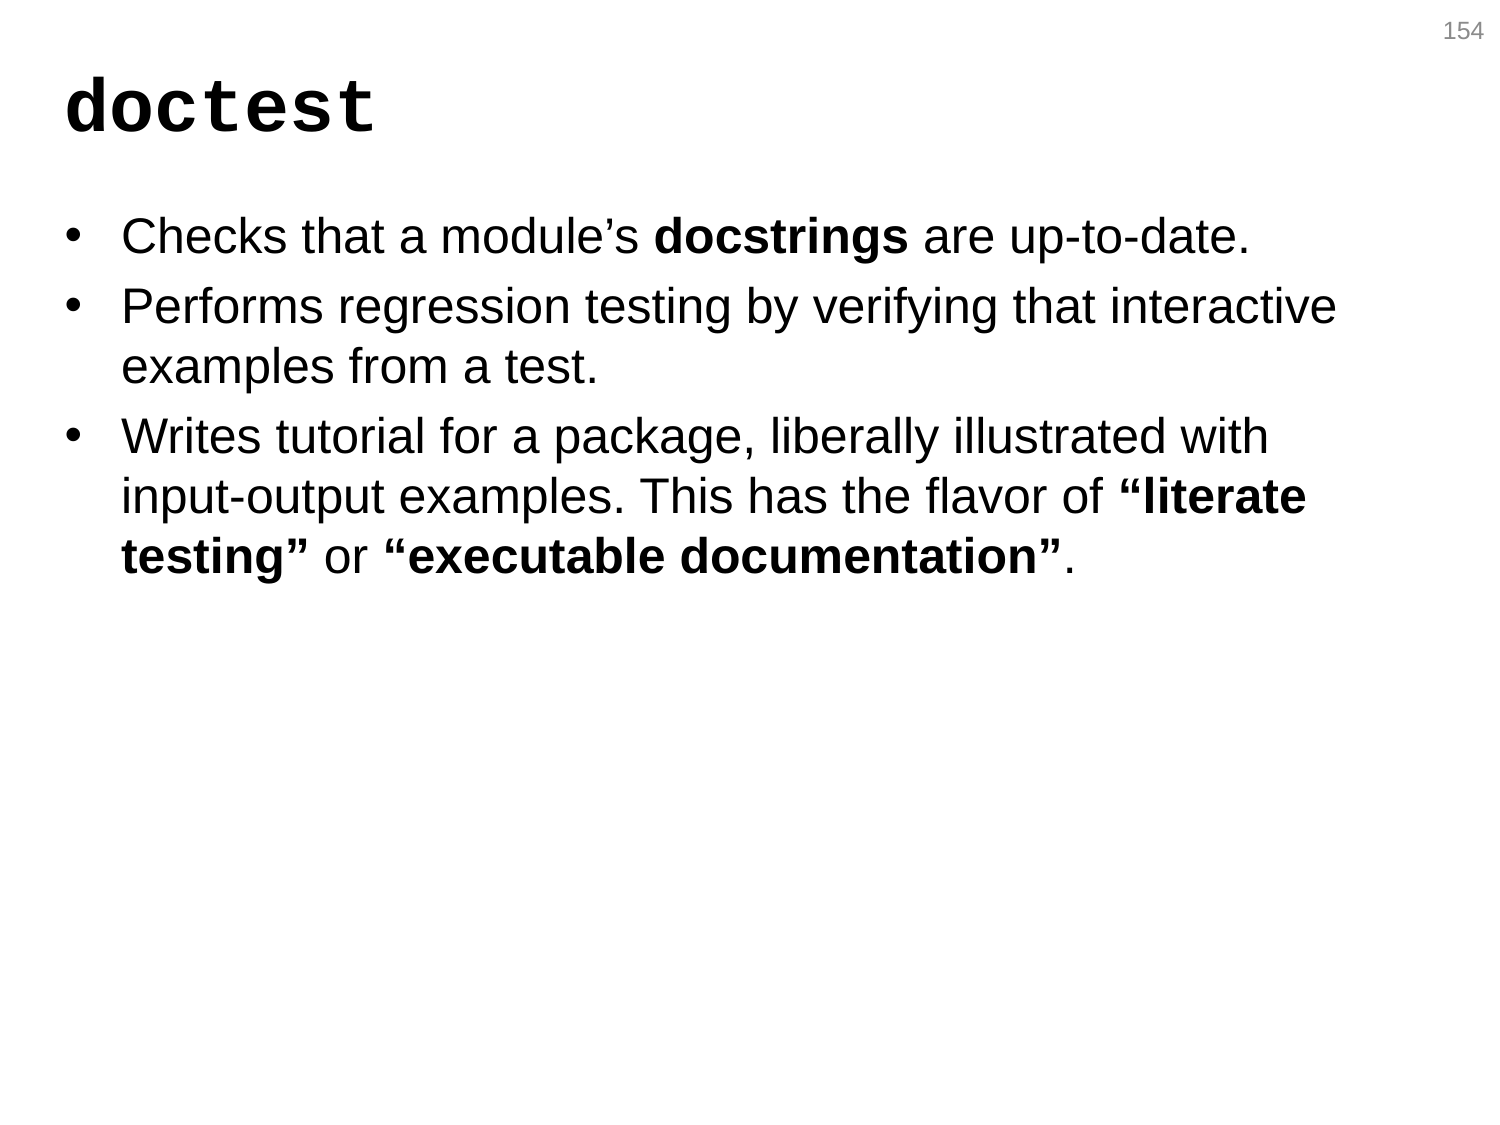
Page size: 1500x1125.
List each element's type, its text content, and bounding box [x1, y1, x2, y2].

slide_number 154 [1149, 0, 1500, 60]
list Checks that a module’s docstrings are up-to-date. Performs regression testing by verifying that interactive examples from a test. Writes tutorial for a package, liberally illustrated with input-output examples. This has the flavor of “literate testing” or “executable documentation”. [49, 196, 1400, 939]
title doctest [49, 7, 1400, 195]
